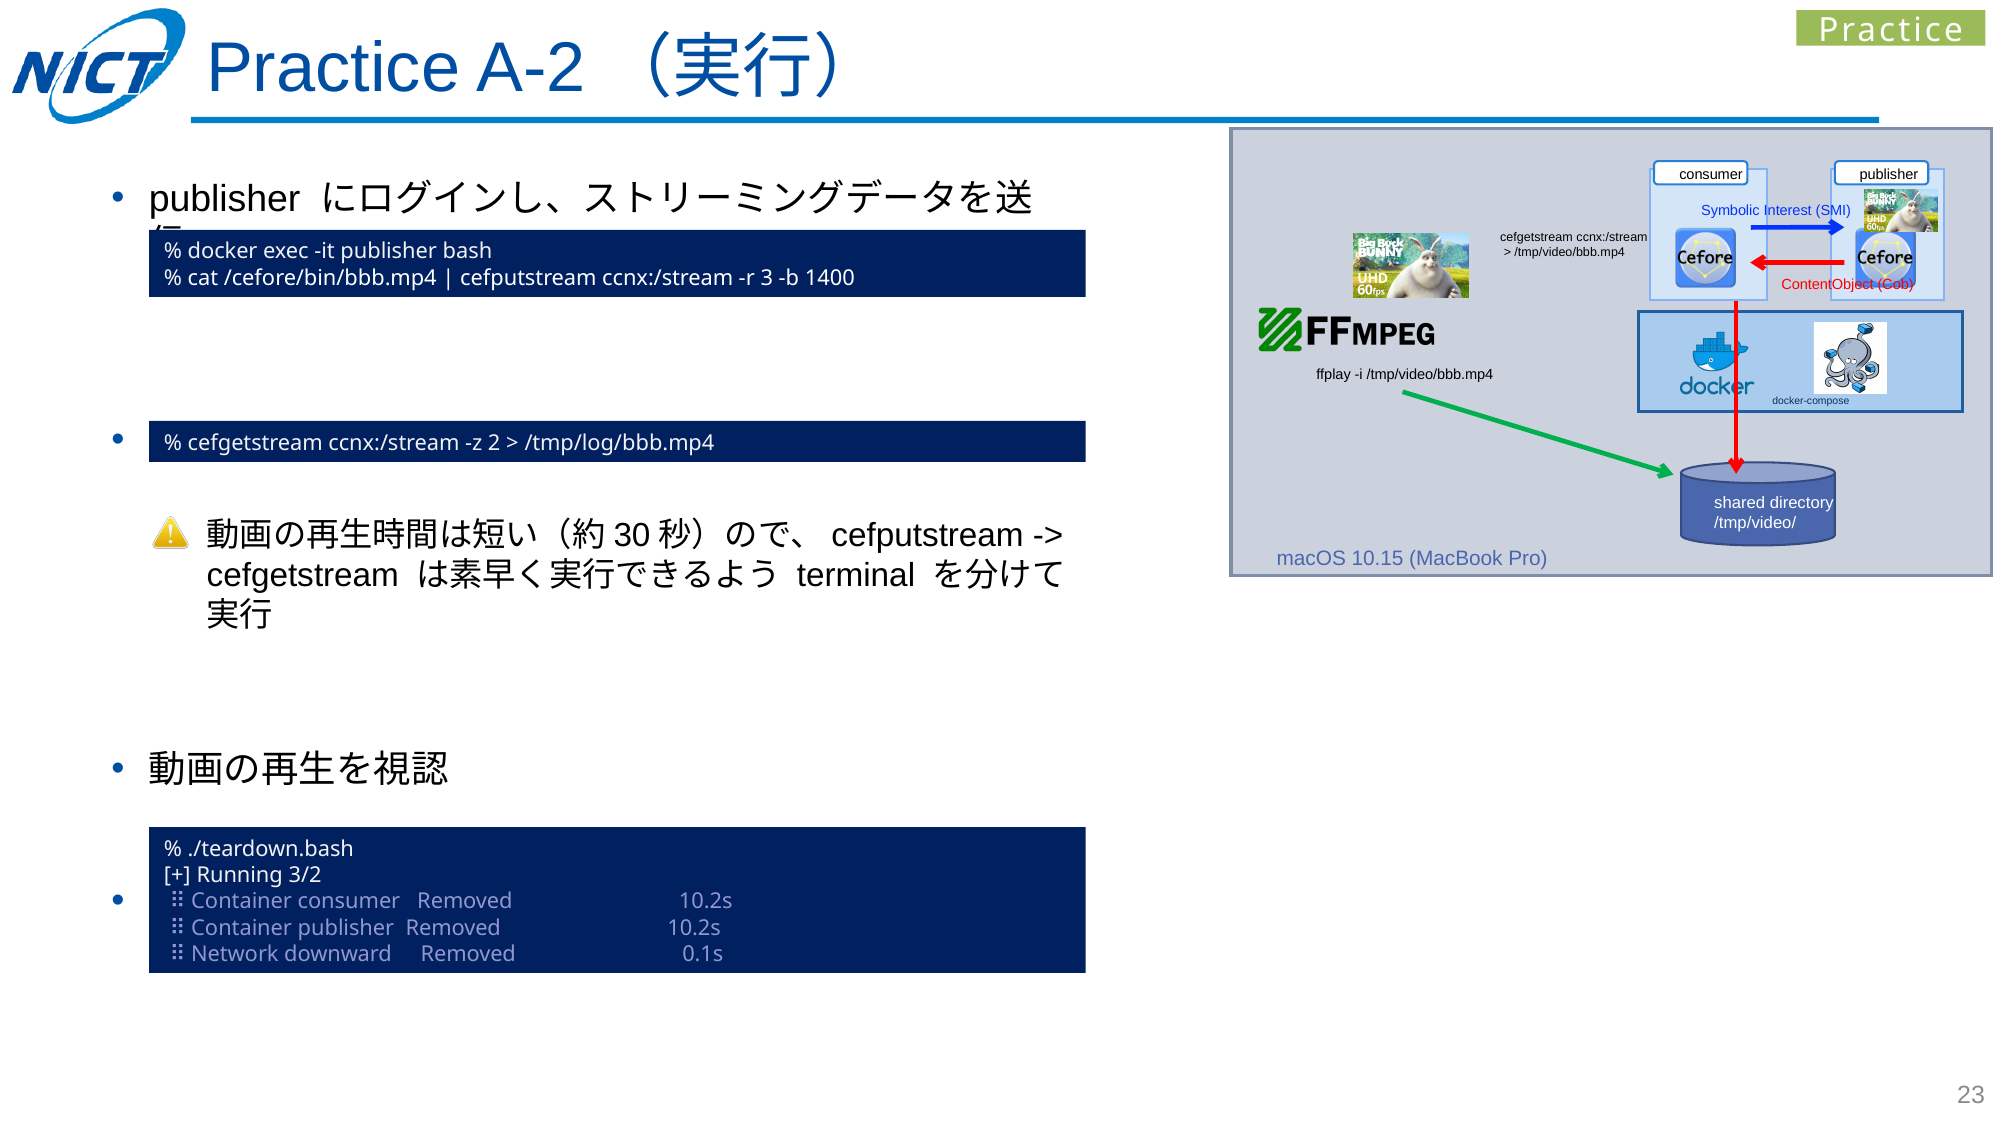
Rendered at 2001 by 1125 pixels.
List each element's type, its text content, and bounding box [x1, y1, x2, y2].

title Practice A-2（実行） [191, 23, 1871, 116]
text_box % cefgetstream ccnx:/stream -z 2 > /tmp/log/bbb.mp4 [149, 420, 1086, 462]
slide_number 23 [1920, 1063, 2000, 1124]
text_box Practice [1796, 10, 1986, 46]
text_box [1231, 128, 1992, 585]
list publisher にログインし、ストリーミングデータを送信 consumer で 通信開始 動画の再生を視認 teardown.bash [96, 166, 1062, 1064]
text_box % ./teardown.bash [+] Running 3/2 ⠿ Container consumer Removed 10.2s ⠿ Container publisher Removed 10.2s ⠿ Network downward Removed 0.1s [149, 827, 1086, 973]
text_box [128, 505, 1097, 602]
text_box % docker exec -it publisher bash % cat /cefore/bin/bbb.mp4 | cefputstream ccnx:/stream -r 3 -b 1400 [149, 229, 1086, 297]
